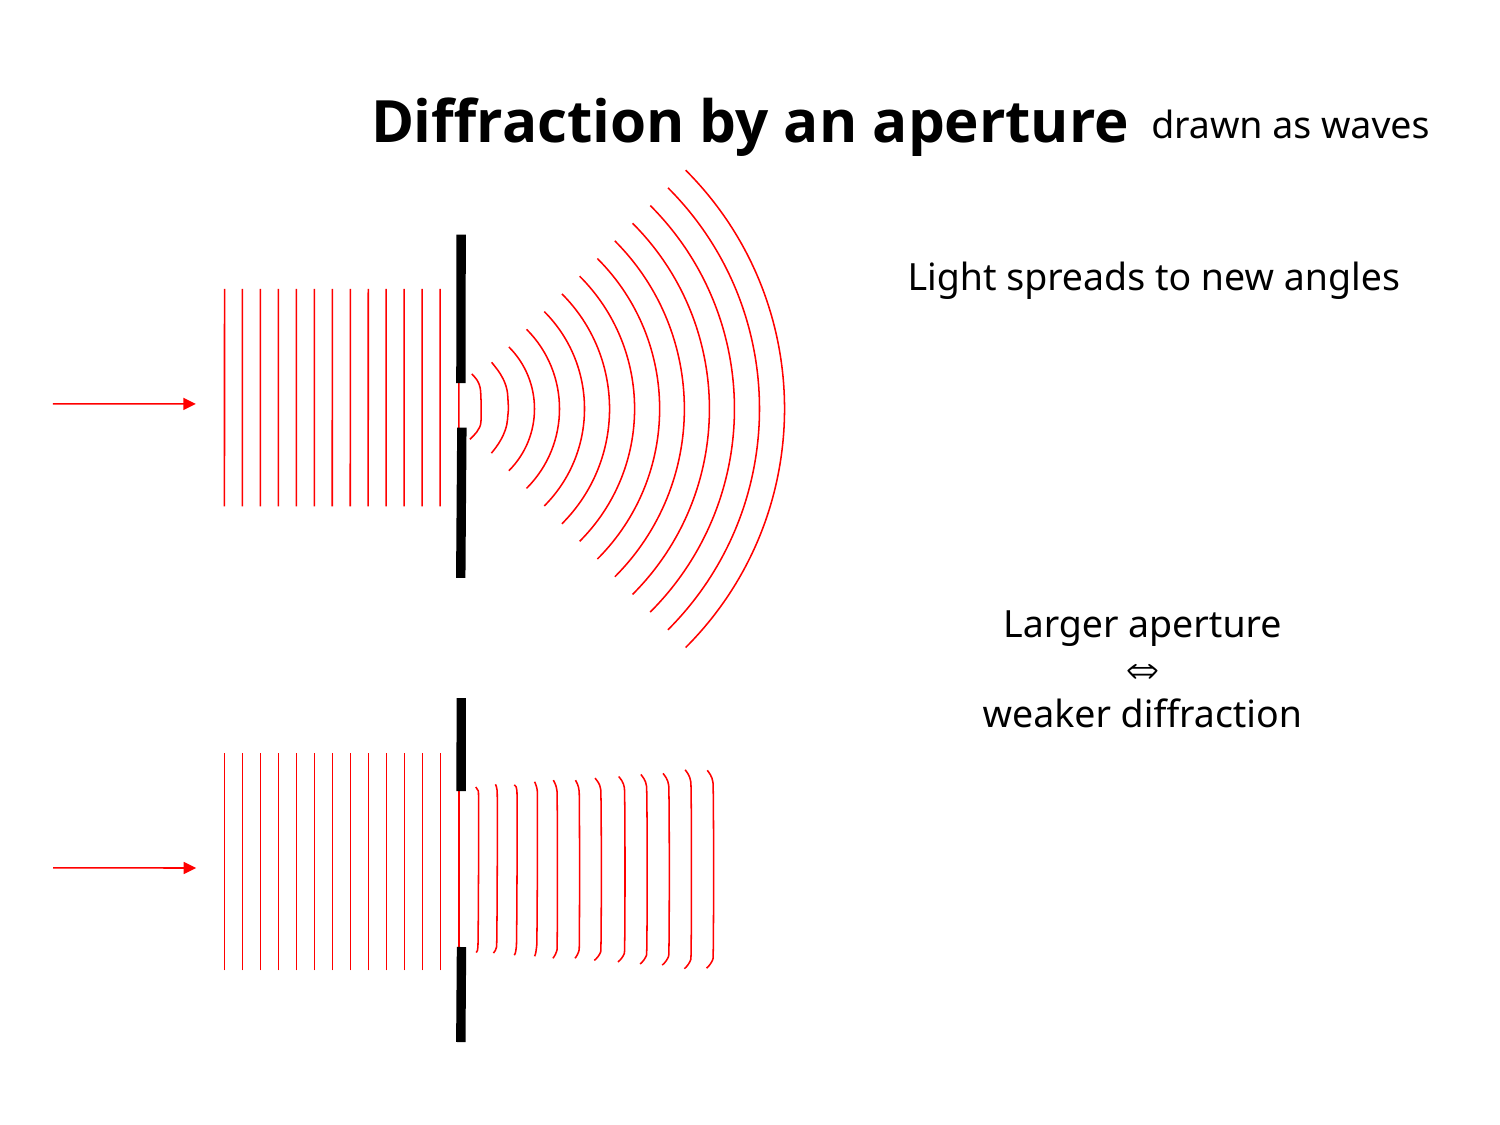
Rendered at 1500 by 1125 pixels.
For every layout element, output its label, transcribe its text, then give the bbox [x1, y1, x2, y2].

text_box drawn as waves [1136, 93, 1445, 154]
title Diffraction by an aperture [112, 24, 1388, 213]
text_box Larger aperture  weaker diffraction [967, 592, 1318, 743]
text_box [52, 239, 855, 578]
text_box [52, 711, 715, 1029]
text_box Light spreads to new angles [892, 245, 1416, 305]
